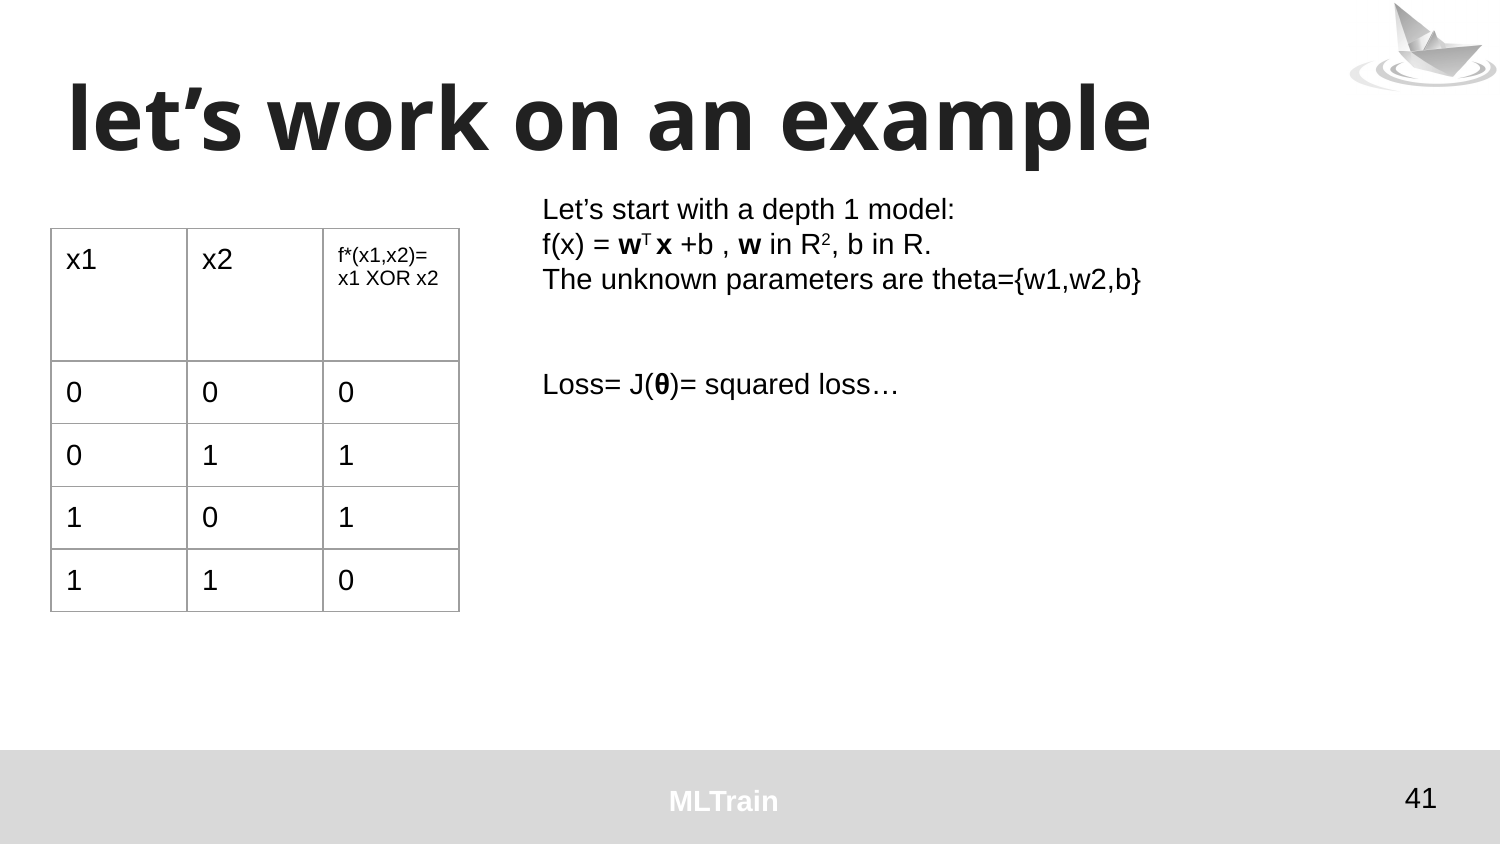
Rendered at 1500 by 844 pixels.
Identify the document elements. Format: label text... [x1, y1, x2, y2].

table_cell 0 [188, 362, 322, 423]
table_cell 1 [52, 550, 186, 611]
table_cell 1 [52, 487, 186, 548]
table_cell 1 [324, 487, 458, 548]
title let’s work on an example [51, 48, 1449, 180]
table_cell 0 [188, 487, 322, 548]
table_header x1 [52, 229, 186, 360]
slide_number ‹#› [1389, 764, 1480, 830]
picture [1346, 0, 1500, 95]
table_cell 0 [324, 362, 458, 423]
table_cell 0 [324, 550, 458, 611]
text_box Let’s start with a depth 1 model: f(x) = wT x +b , w in R2, b in R. The unknown parameters are theta={w1,w2,b} Loss= J(θ)= squared loss… [527, 175, 1421, 676]
table_cell 0 [52, 424, 186, 486]
table_header x2 [188, 229, 322, 360]
table_cell 1 [188, 424, 322, 486]
table_cell 1 [188, 550, 322, 611]
table_cell 0 [52, 362, 186, 423]
table_cell 1 [324, 424, 458, 486]
table_header f*(x1,x2)= x1 XOR x2 [324, 229, 458, 360]
